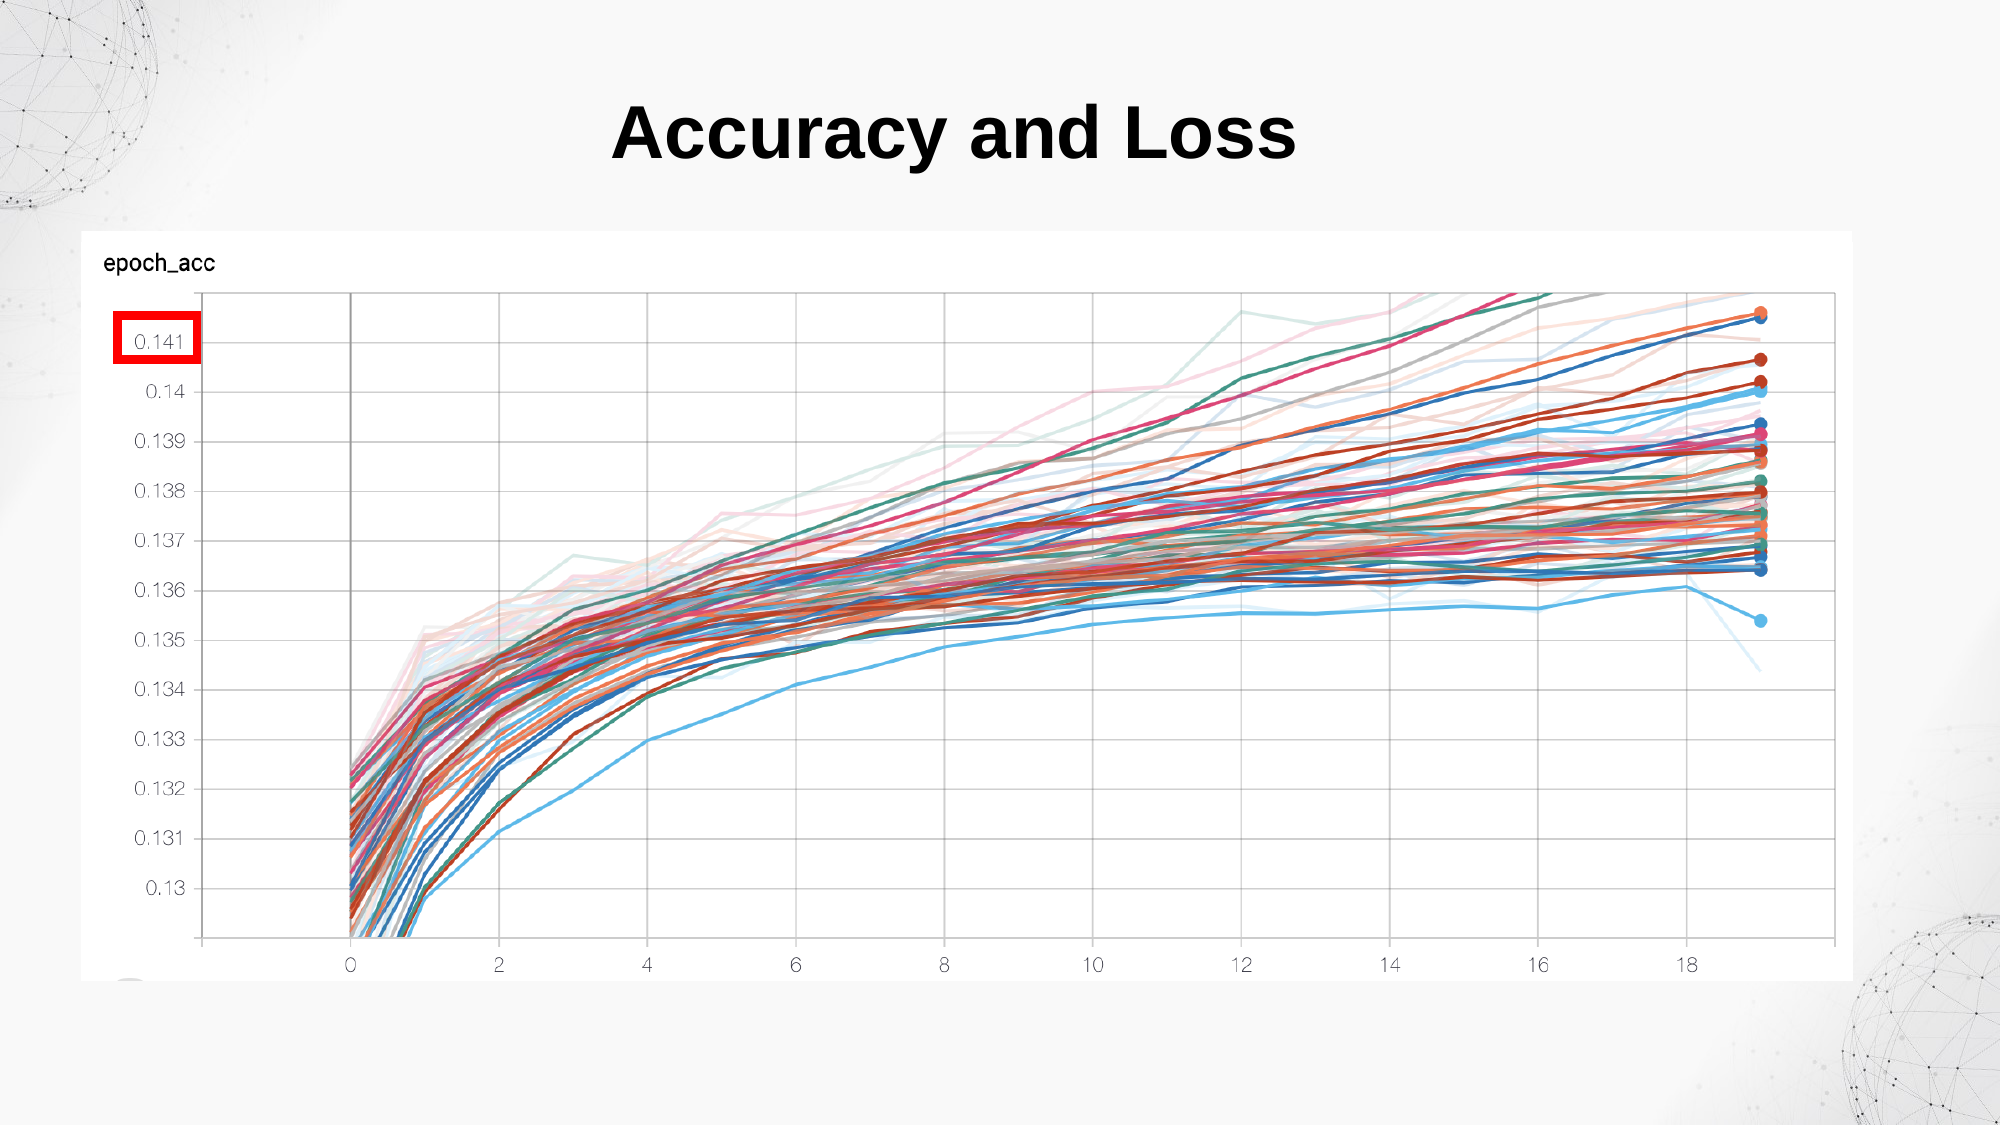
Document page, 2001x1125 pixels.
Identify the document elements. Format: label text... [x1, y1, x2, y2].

picture [0, 0, 2000, 1125]
text_box Accuracy and Loss [598, 77, 1312, 179]
